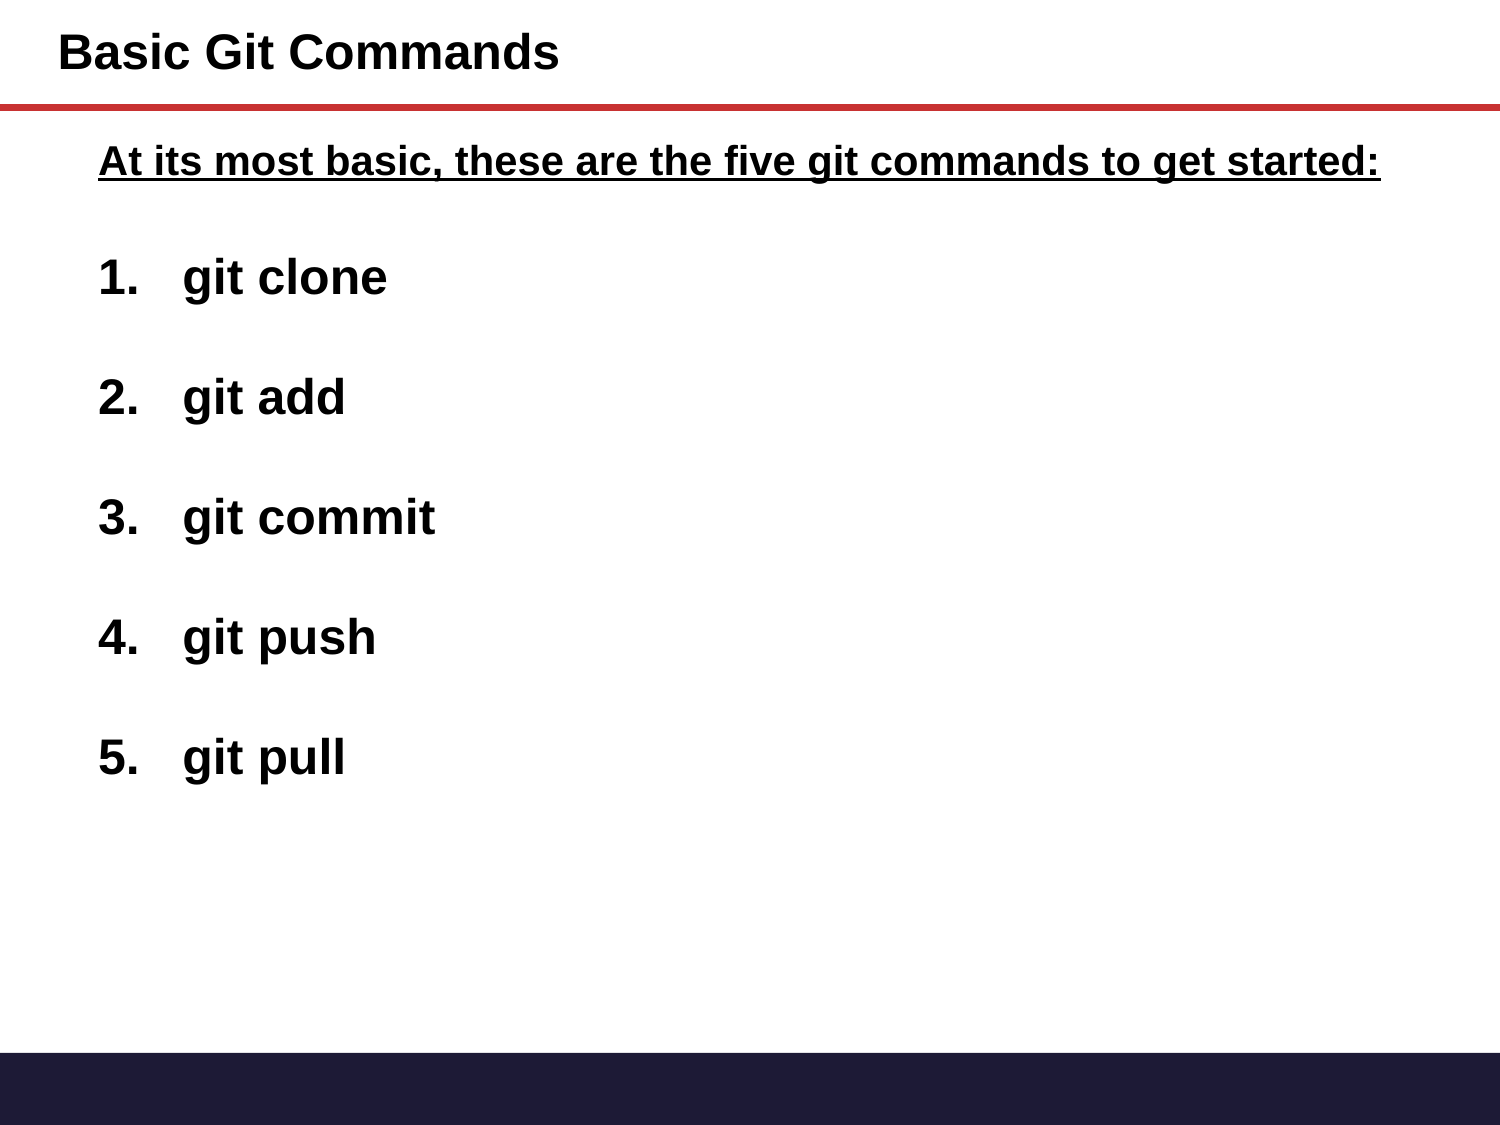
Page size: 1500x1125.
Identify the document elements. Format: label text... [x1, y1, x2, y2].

title Basic Git Commands [49, 0, 948, 108]
text_box At its most basic, these are the five git commands to get started: git clone git add git commit git push git pull [53, 126, 1404, 1002]
